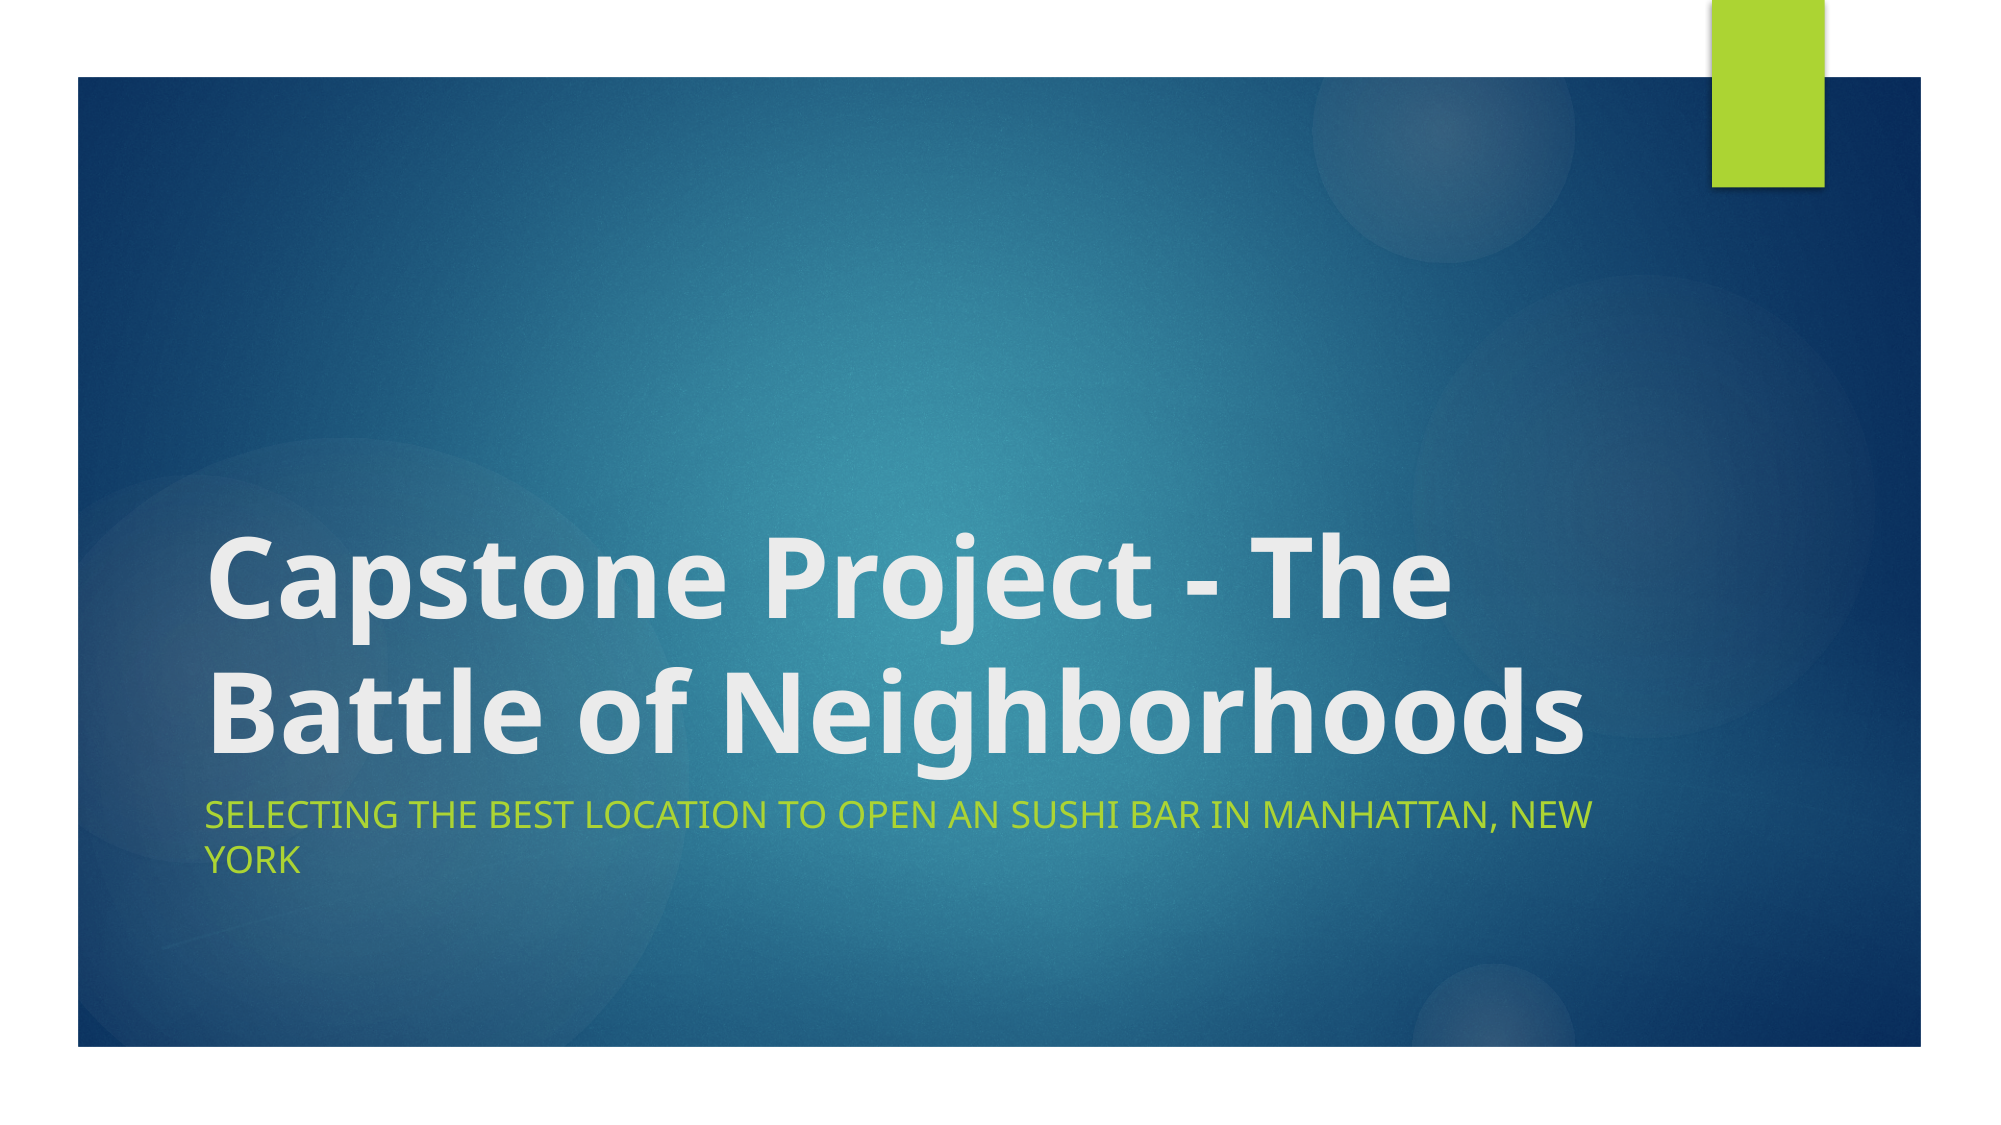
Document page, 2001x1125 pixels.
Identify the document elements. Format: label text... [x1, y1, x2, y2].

subtitle Selecting the best location to open an SUSHI BAR IN Manhattan, New York [189, 783, 1638, 925]
title Capstone Project - The Battle of Neighborhoods [189, 344, 1638, 783]
